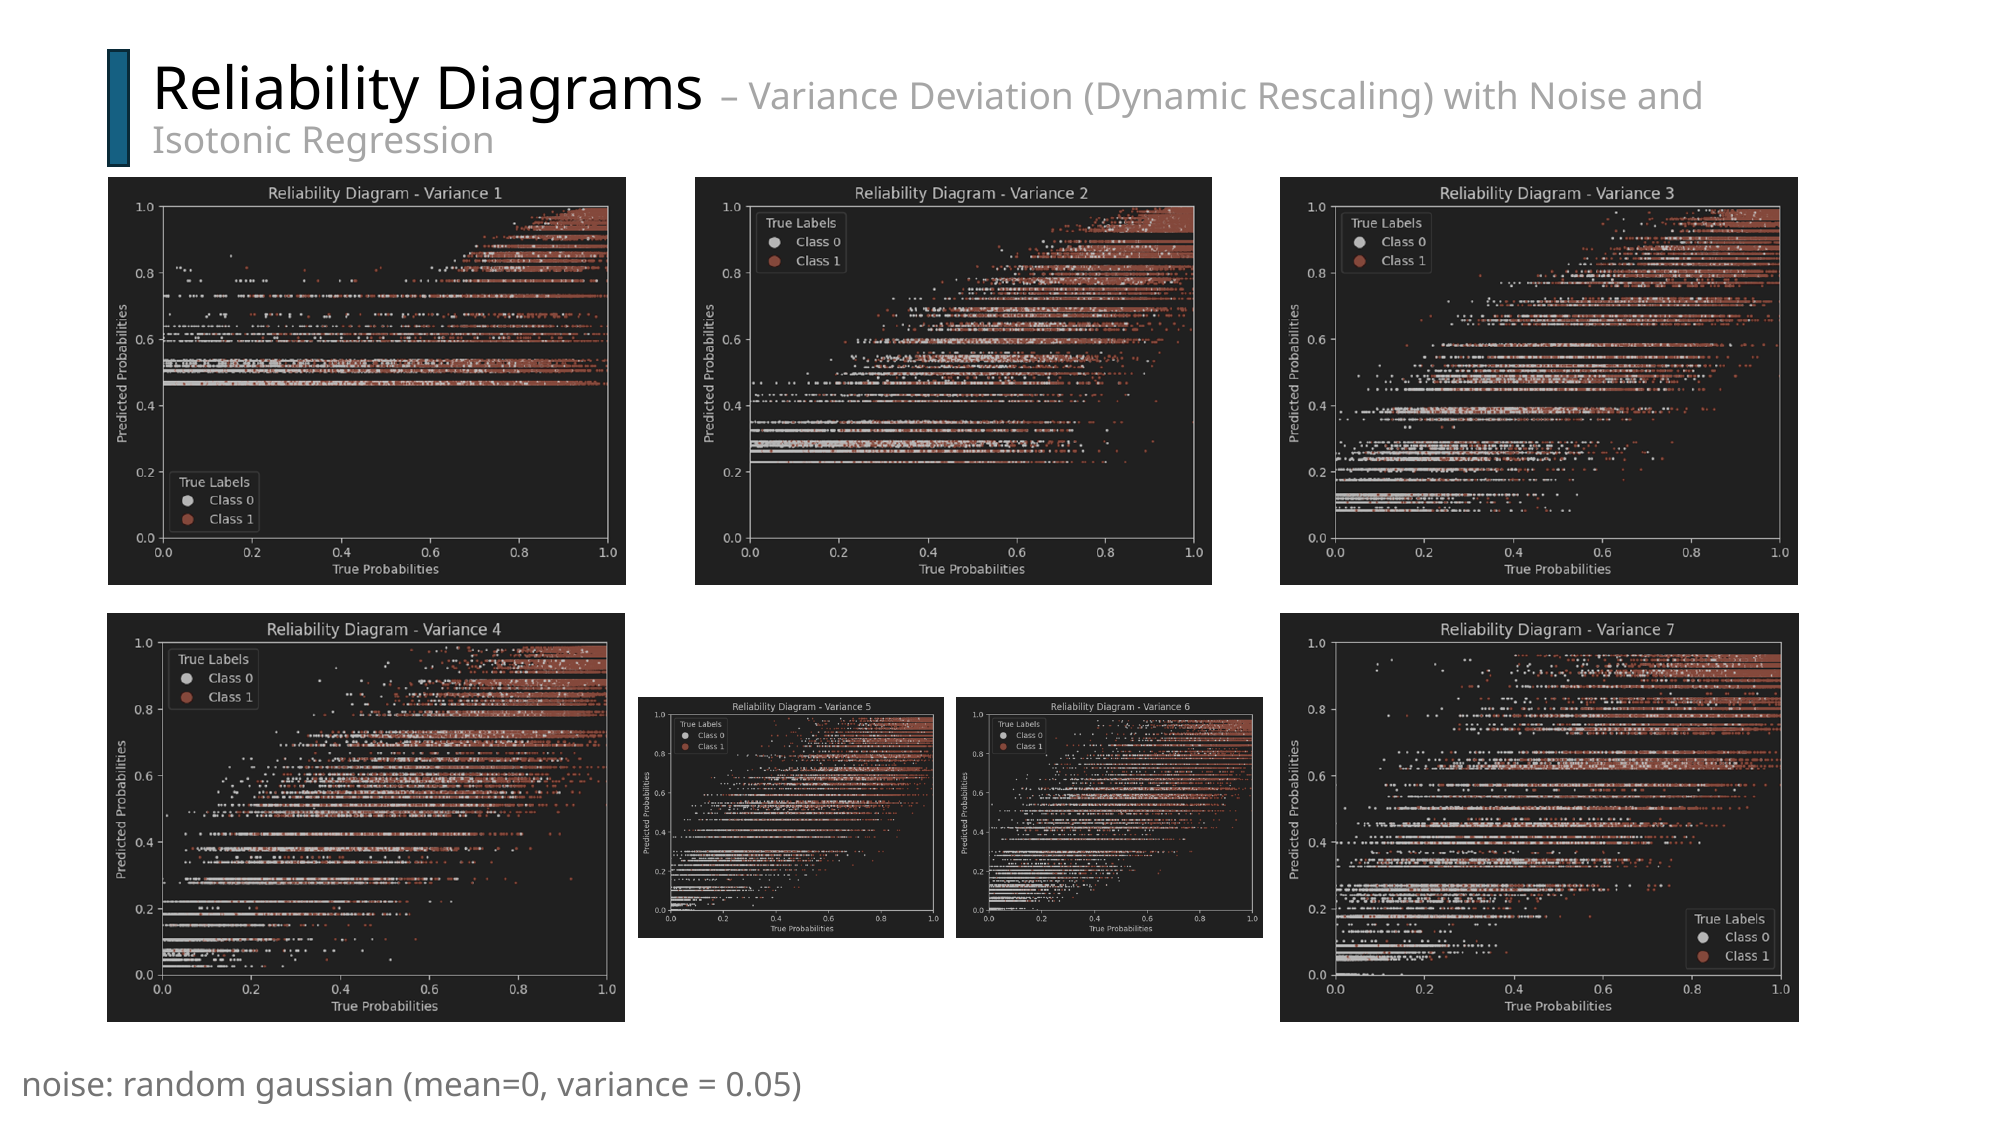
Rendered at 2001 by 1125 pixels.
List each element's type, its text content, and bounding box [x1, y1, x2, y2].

text_box noise: random gaussian (mean=0, variance = 0.05) [6, 1056, 1000, 1111]
text_box [107, 49, 130, 167]
title Reliability Diagrams – Variance Deviation (Dynamic Rescaling) with Noise and Isotonic Regression [137, 50, 1863, 170]
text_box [107, 177, 1799, 1023]
